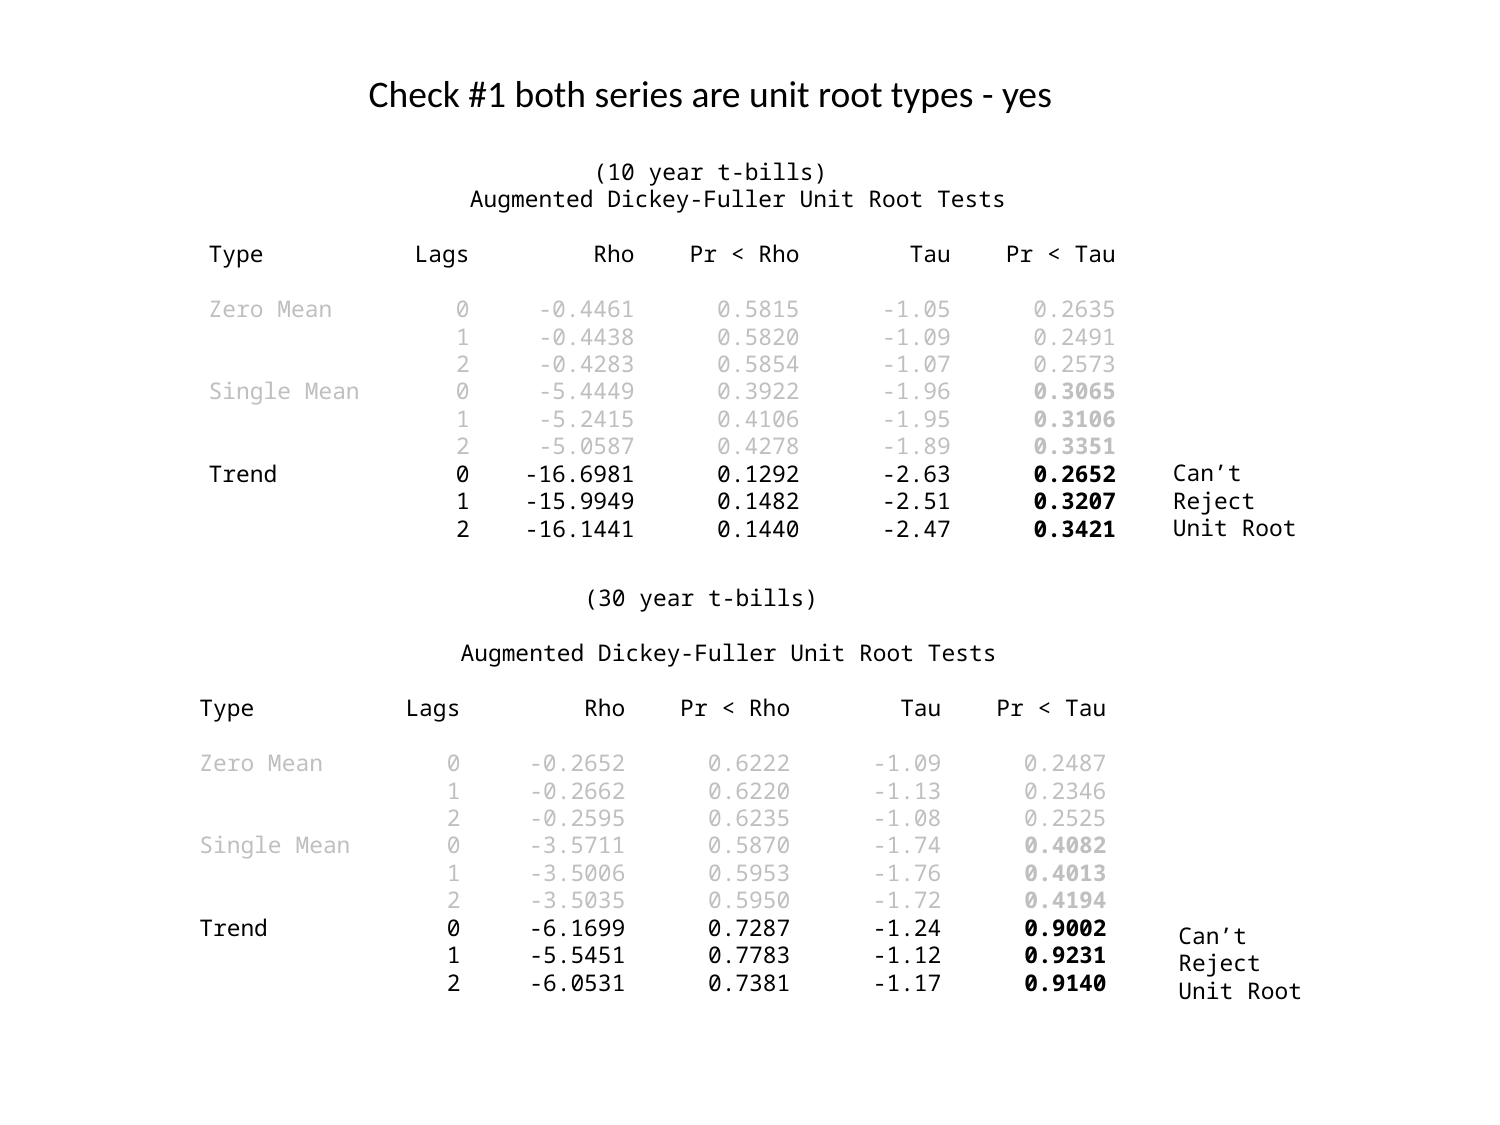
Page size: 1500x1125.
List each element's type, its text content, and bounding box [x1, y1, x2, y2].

text_box Check #1 both series are unit root types - yes [353, 62, 1068, 123]
text_box (30 year t-bills) Augmented Dickey-Fuller Unit Root Tests Type Lags Rho Pr < Rho Tau Pr < Tau Zero Mean 0 -0.2652 0.6222 -1.09 0.2487 1 -0.2662 0.6220 -1.13 0.2346 2 -0.2595 0.6235 -1.08 0.2525 Single Mean 0 -3.5711 0.5870 -1.74 0.4082 1 -3.5006 0.5953 -1.76 0.4013 2 -3.5035 0.5950 -1.72 0.4194 Trend 0 -6.1699 0.7287 -1.24 0.9002 1 -5.5451 0.7783 -1.12 0.9231 2 -6.0531 0.7381 -1.17 0.9140 [115, 576, 1158, 1004]
text_box (10 year t-bills) Augmented Dickey-Fuller Unit Root Tests Type Lags Rho Pr < Rho Tau Pr < Tau Zero Mean 0 -0.4461 0.5815 -1.05 0.2635 1 -0.4438 0.5820 -1.09 0.2491 2 -0.4283 0.5854 -1.07 0.2573 Single Mean 0 -5.4449 0.3922 -1.96 0.3065 1 -5.2415 0.4106 -1.95 0.3106 2 -5.0587 0.4278 -1.89 0.3351 Trend 0 -16.6981 0.1292 -2.63 0.2652 1 -15.9949 0.1482 -2.51 0.3207 2 -16.1441 0.1440 -2.47 0.3421 [125, 149, 1375, 550]
text_box Can’t Reject Unit Root [1158, 451, 1312, 549]
text_box Can’t Reject Unit Root [1163, 914, 1317, 1012]
